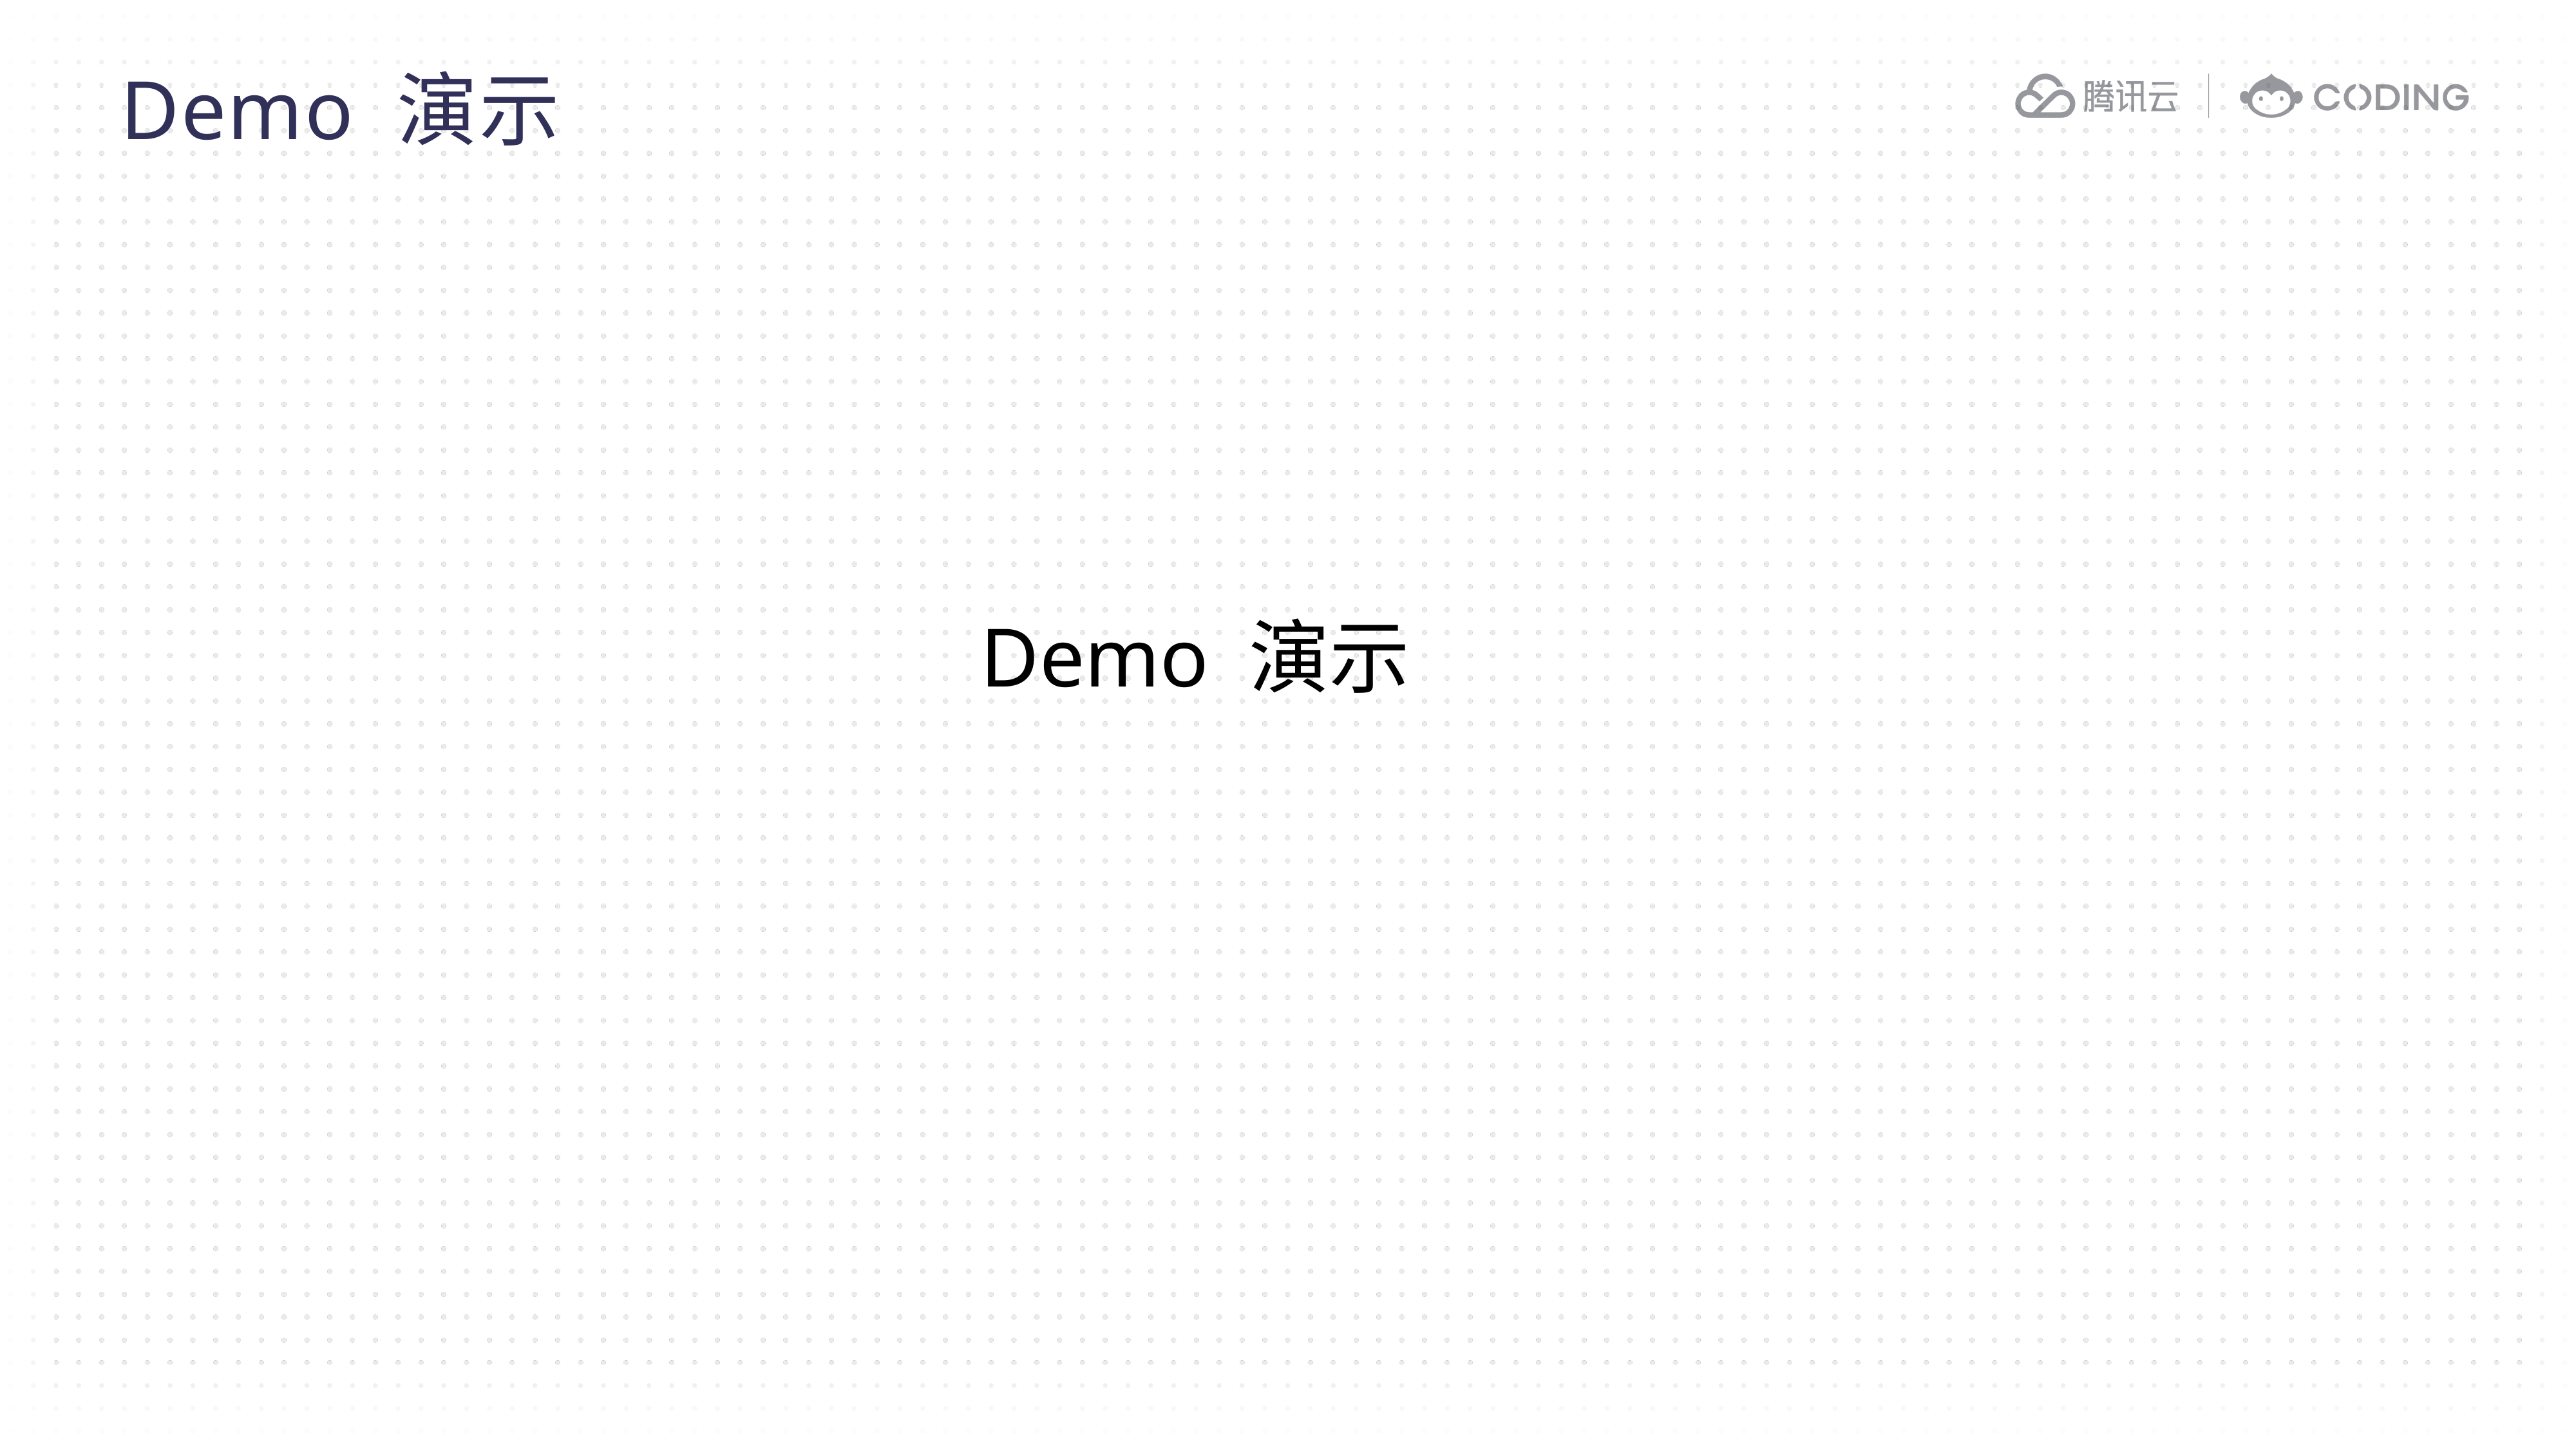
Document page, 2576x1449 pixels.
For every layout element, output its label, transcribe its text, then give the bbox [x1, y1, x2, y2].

text_box Demo 演示 [115, 53, 1632, 161]
text_box Demo 演示 [873, 579, 1518, 724]
